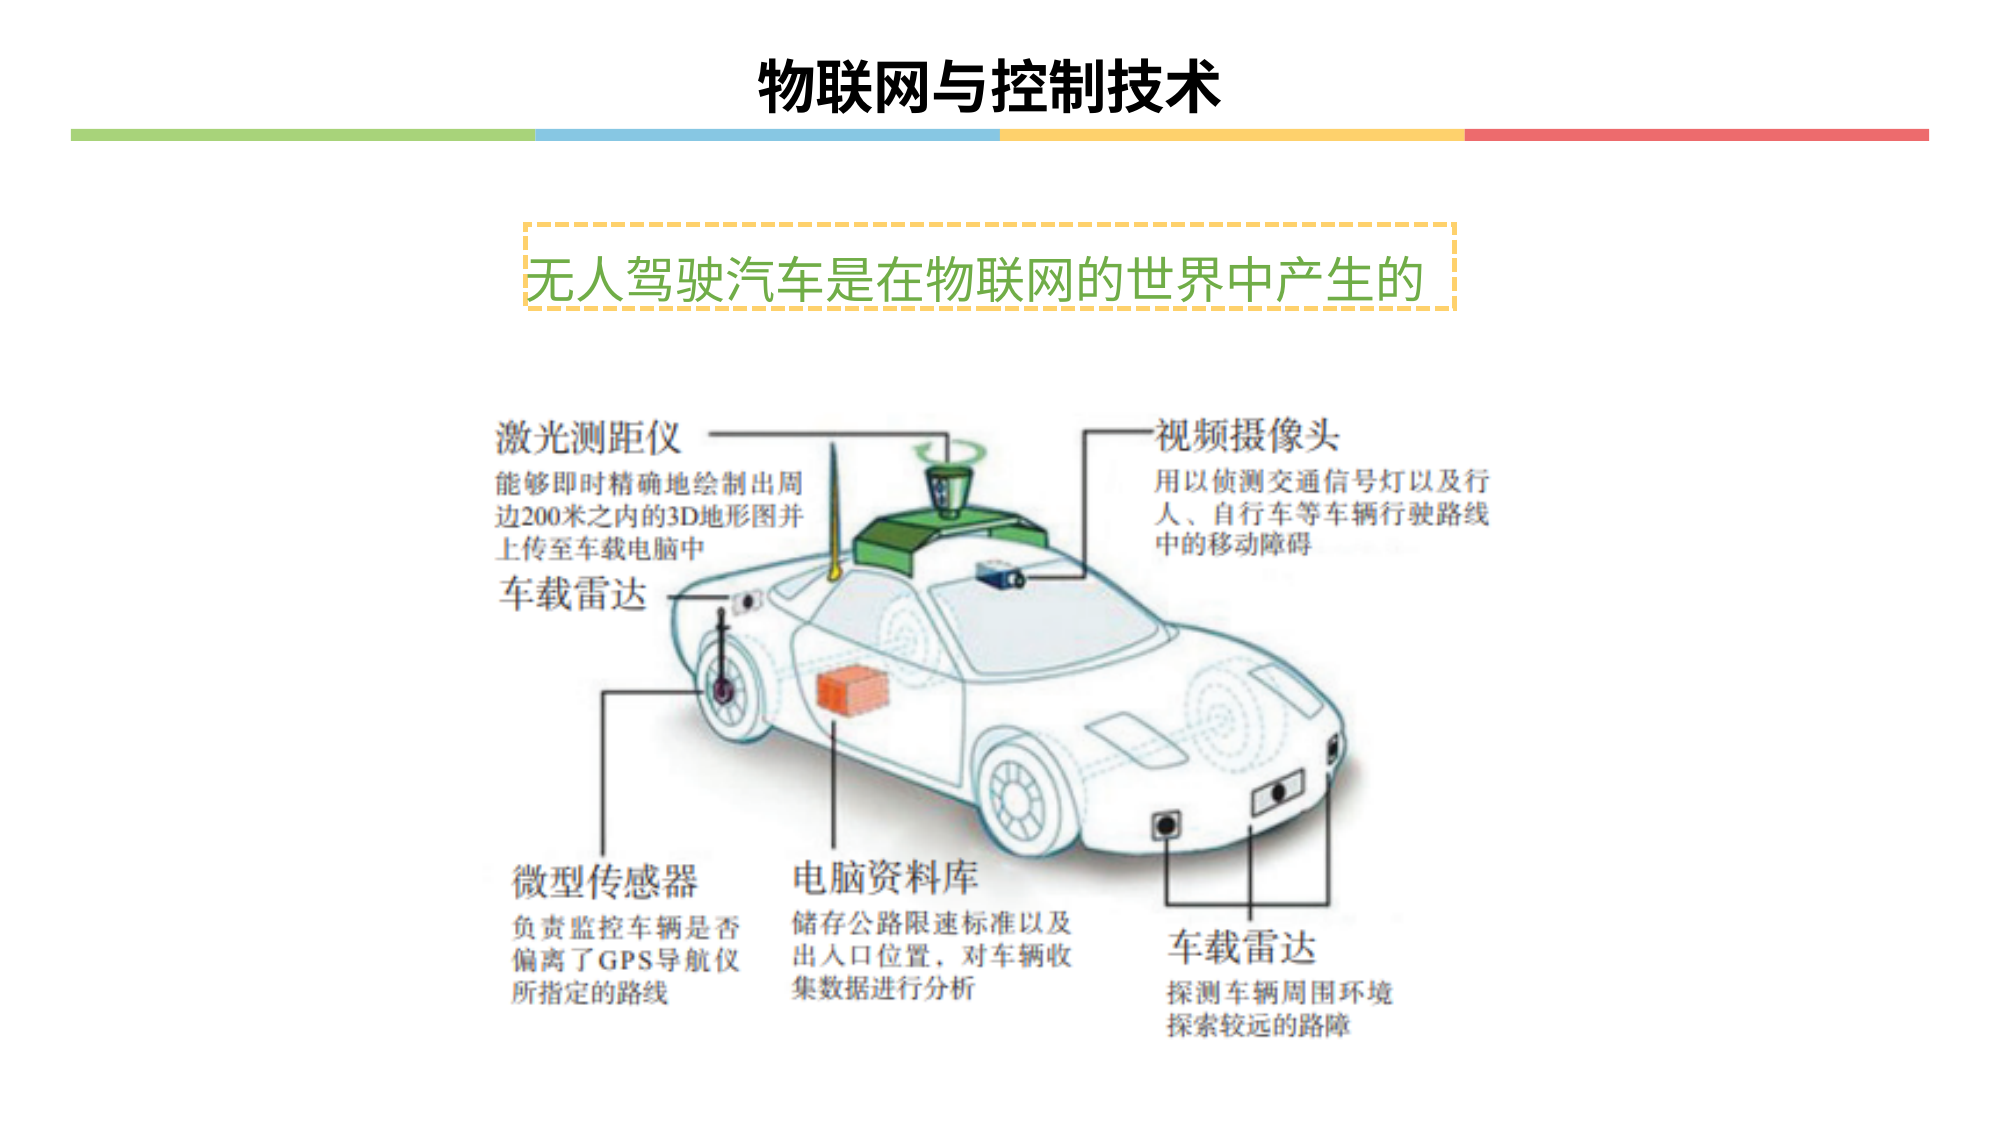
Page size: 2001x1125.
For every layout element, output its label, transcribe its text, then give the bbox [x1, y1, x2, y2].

text_box 物联网与控制技术 [553, 49, 1427, 120]
text_box 无人驾驶汽车是在物联网的世界中产生的 [525, 224, 1455, 309]
picture [456, 391, 1524, 1049]
